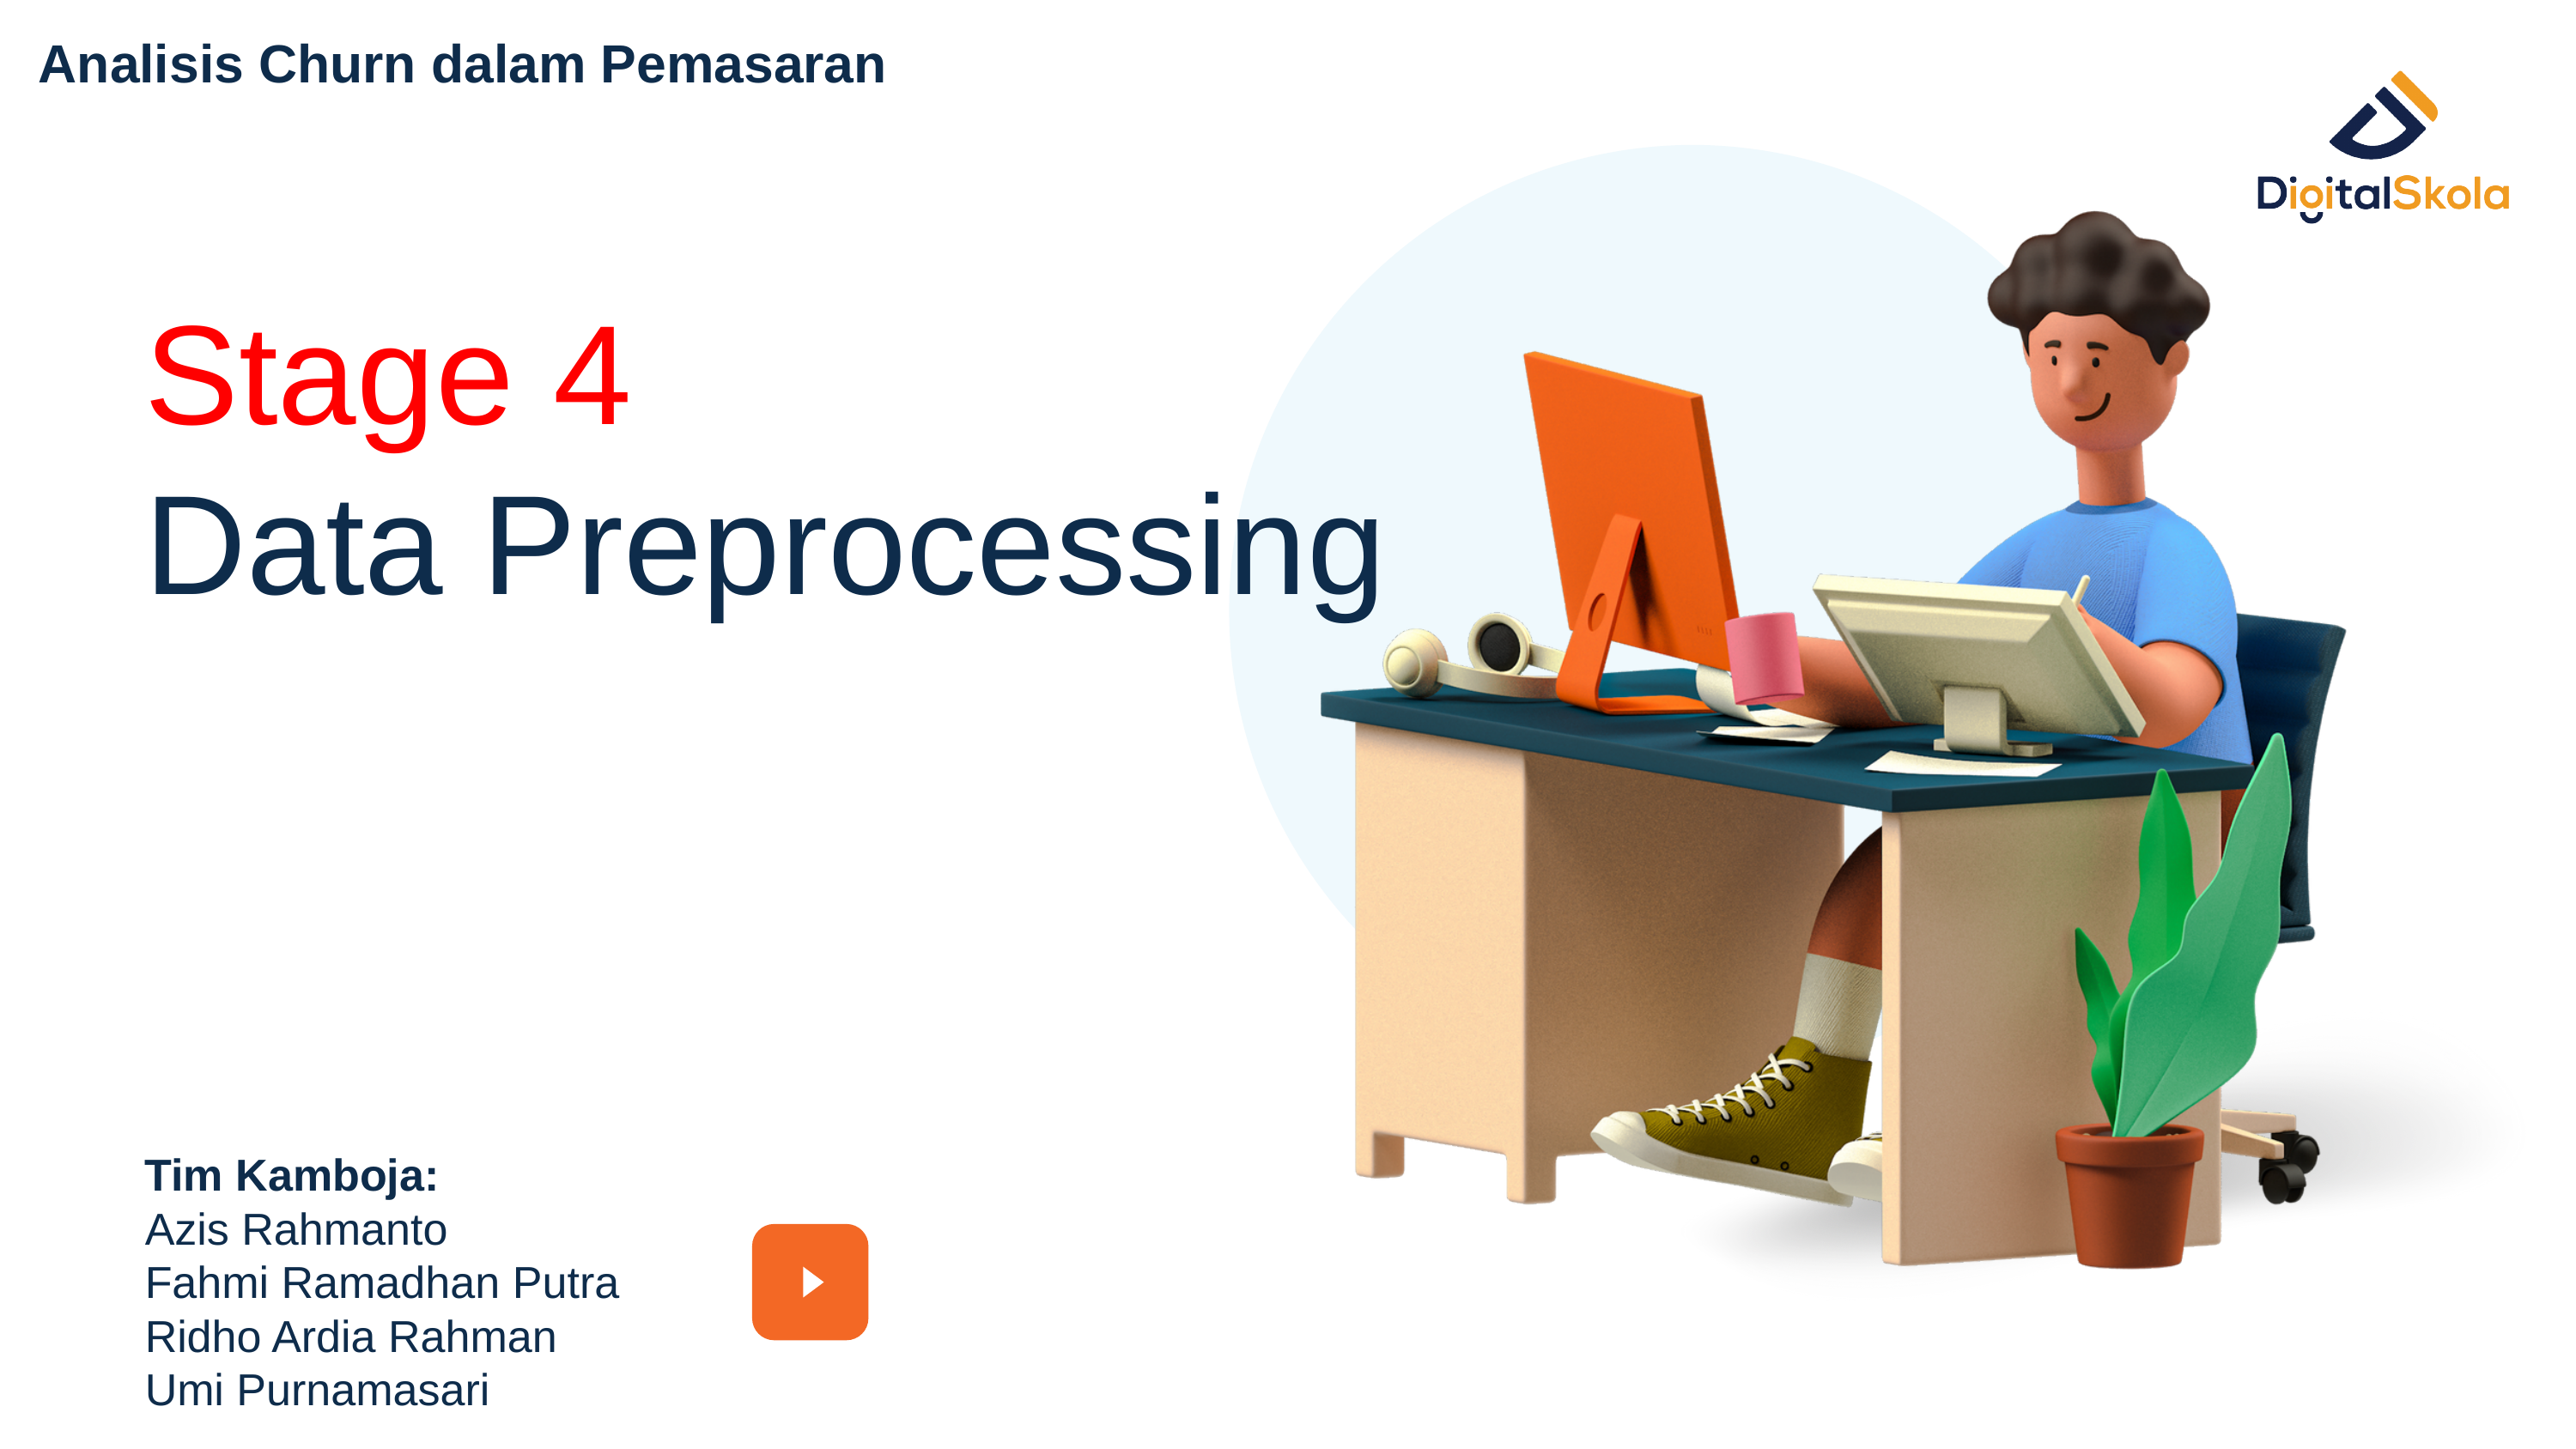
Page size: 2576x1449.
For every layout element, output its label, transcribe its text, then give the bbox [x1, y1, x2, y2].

text_box Tim Kamboja: Azis Rahmanto Fahmi Ramadhan Putra Ridho Ardia Rahman Umi Purnamasari [144, 1146, 704, 1416]
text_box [1229, 144, 2529, 1304]
text_box Analisis Churn dalam Pemasaran [25, 15, 1177, 106]
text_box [144, 139, 1473, 627]
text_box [751, 1223, 869, 1341]
picture [2211, 15, 2555, 270]
